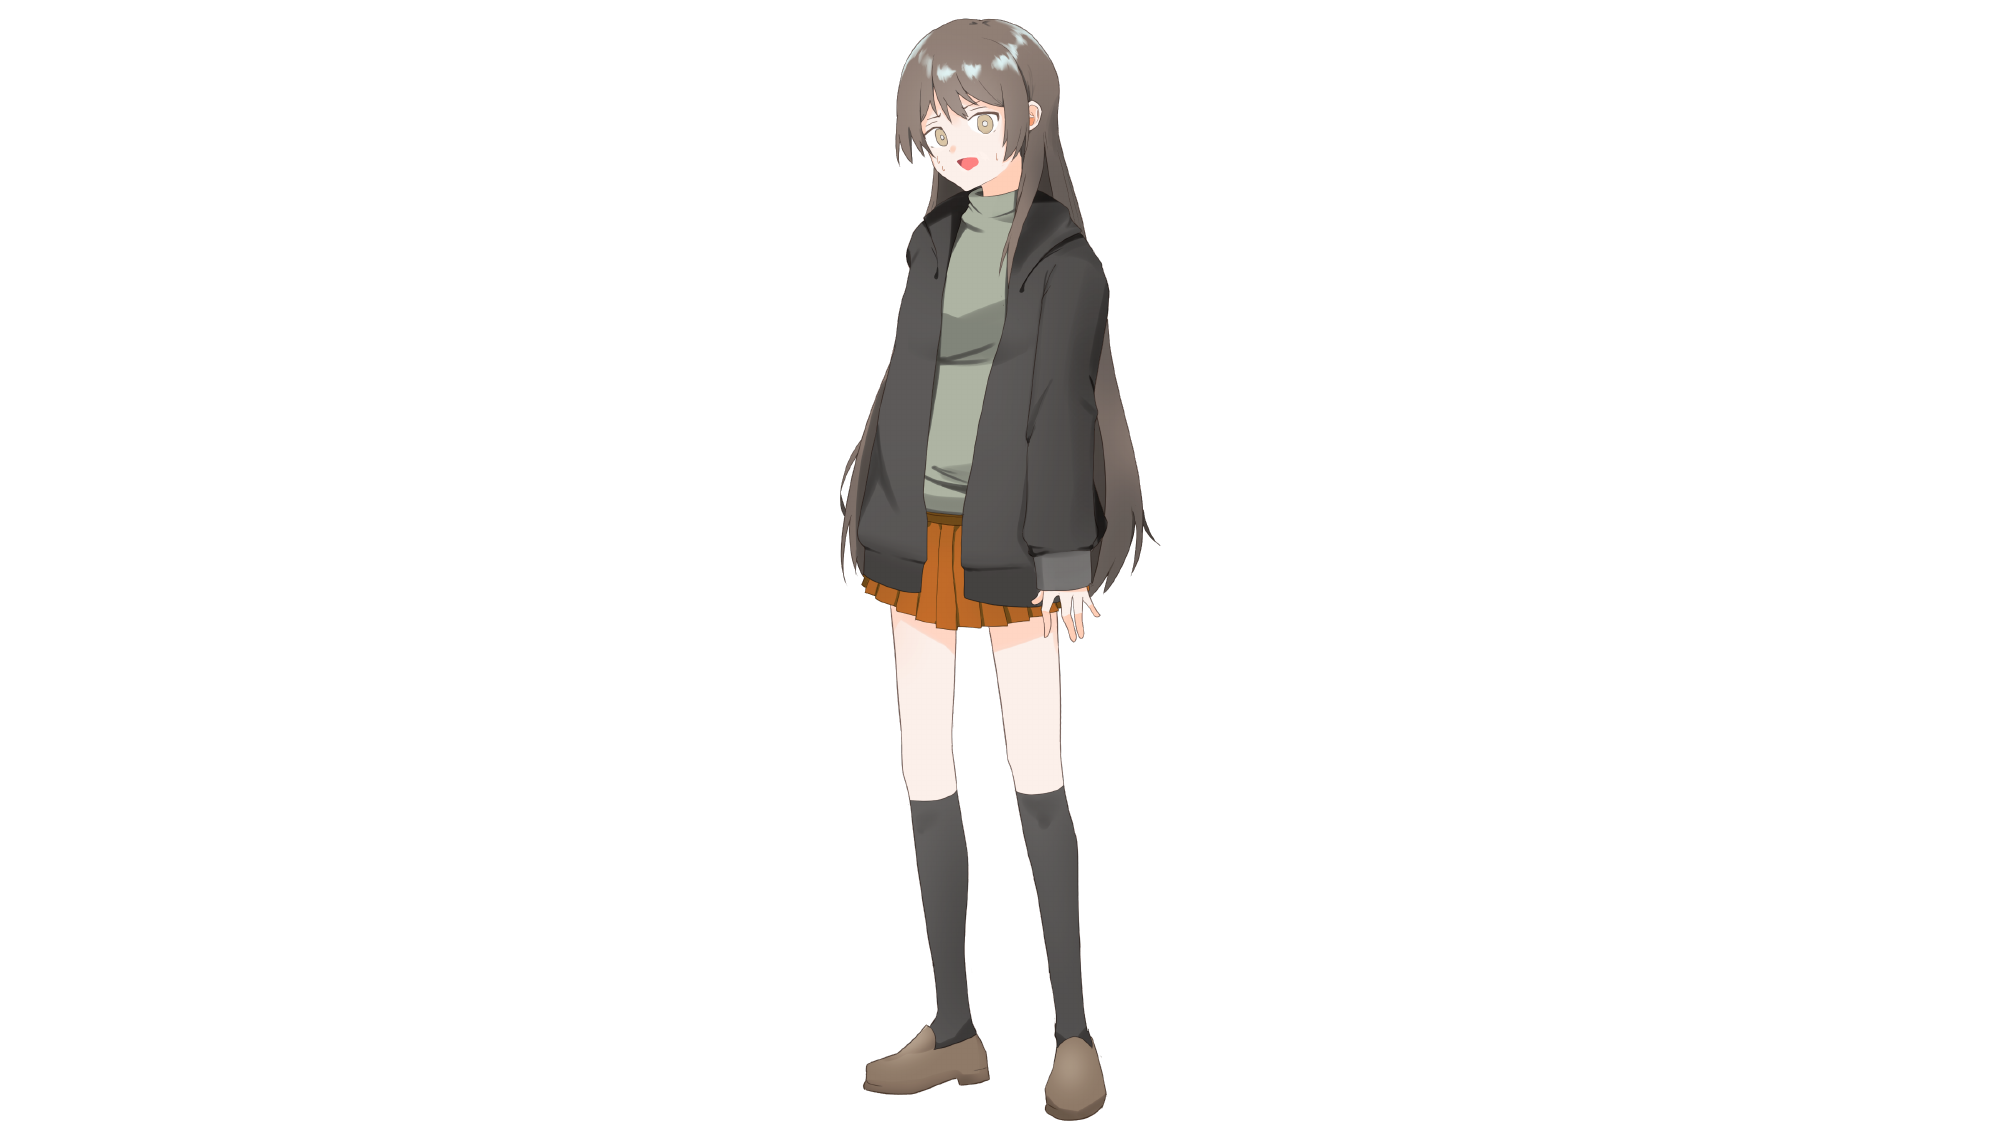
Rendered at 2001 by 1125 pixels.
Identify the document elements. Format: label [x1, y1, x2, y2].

picture [601, 0, 1398, 1125]
